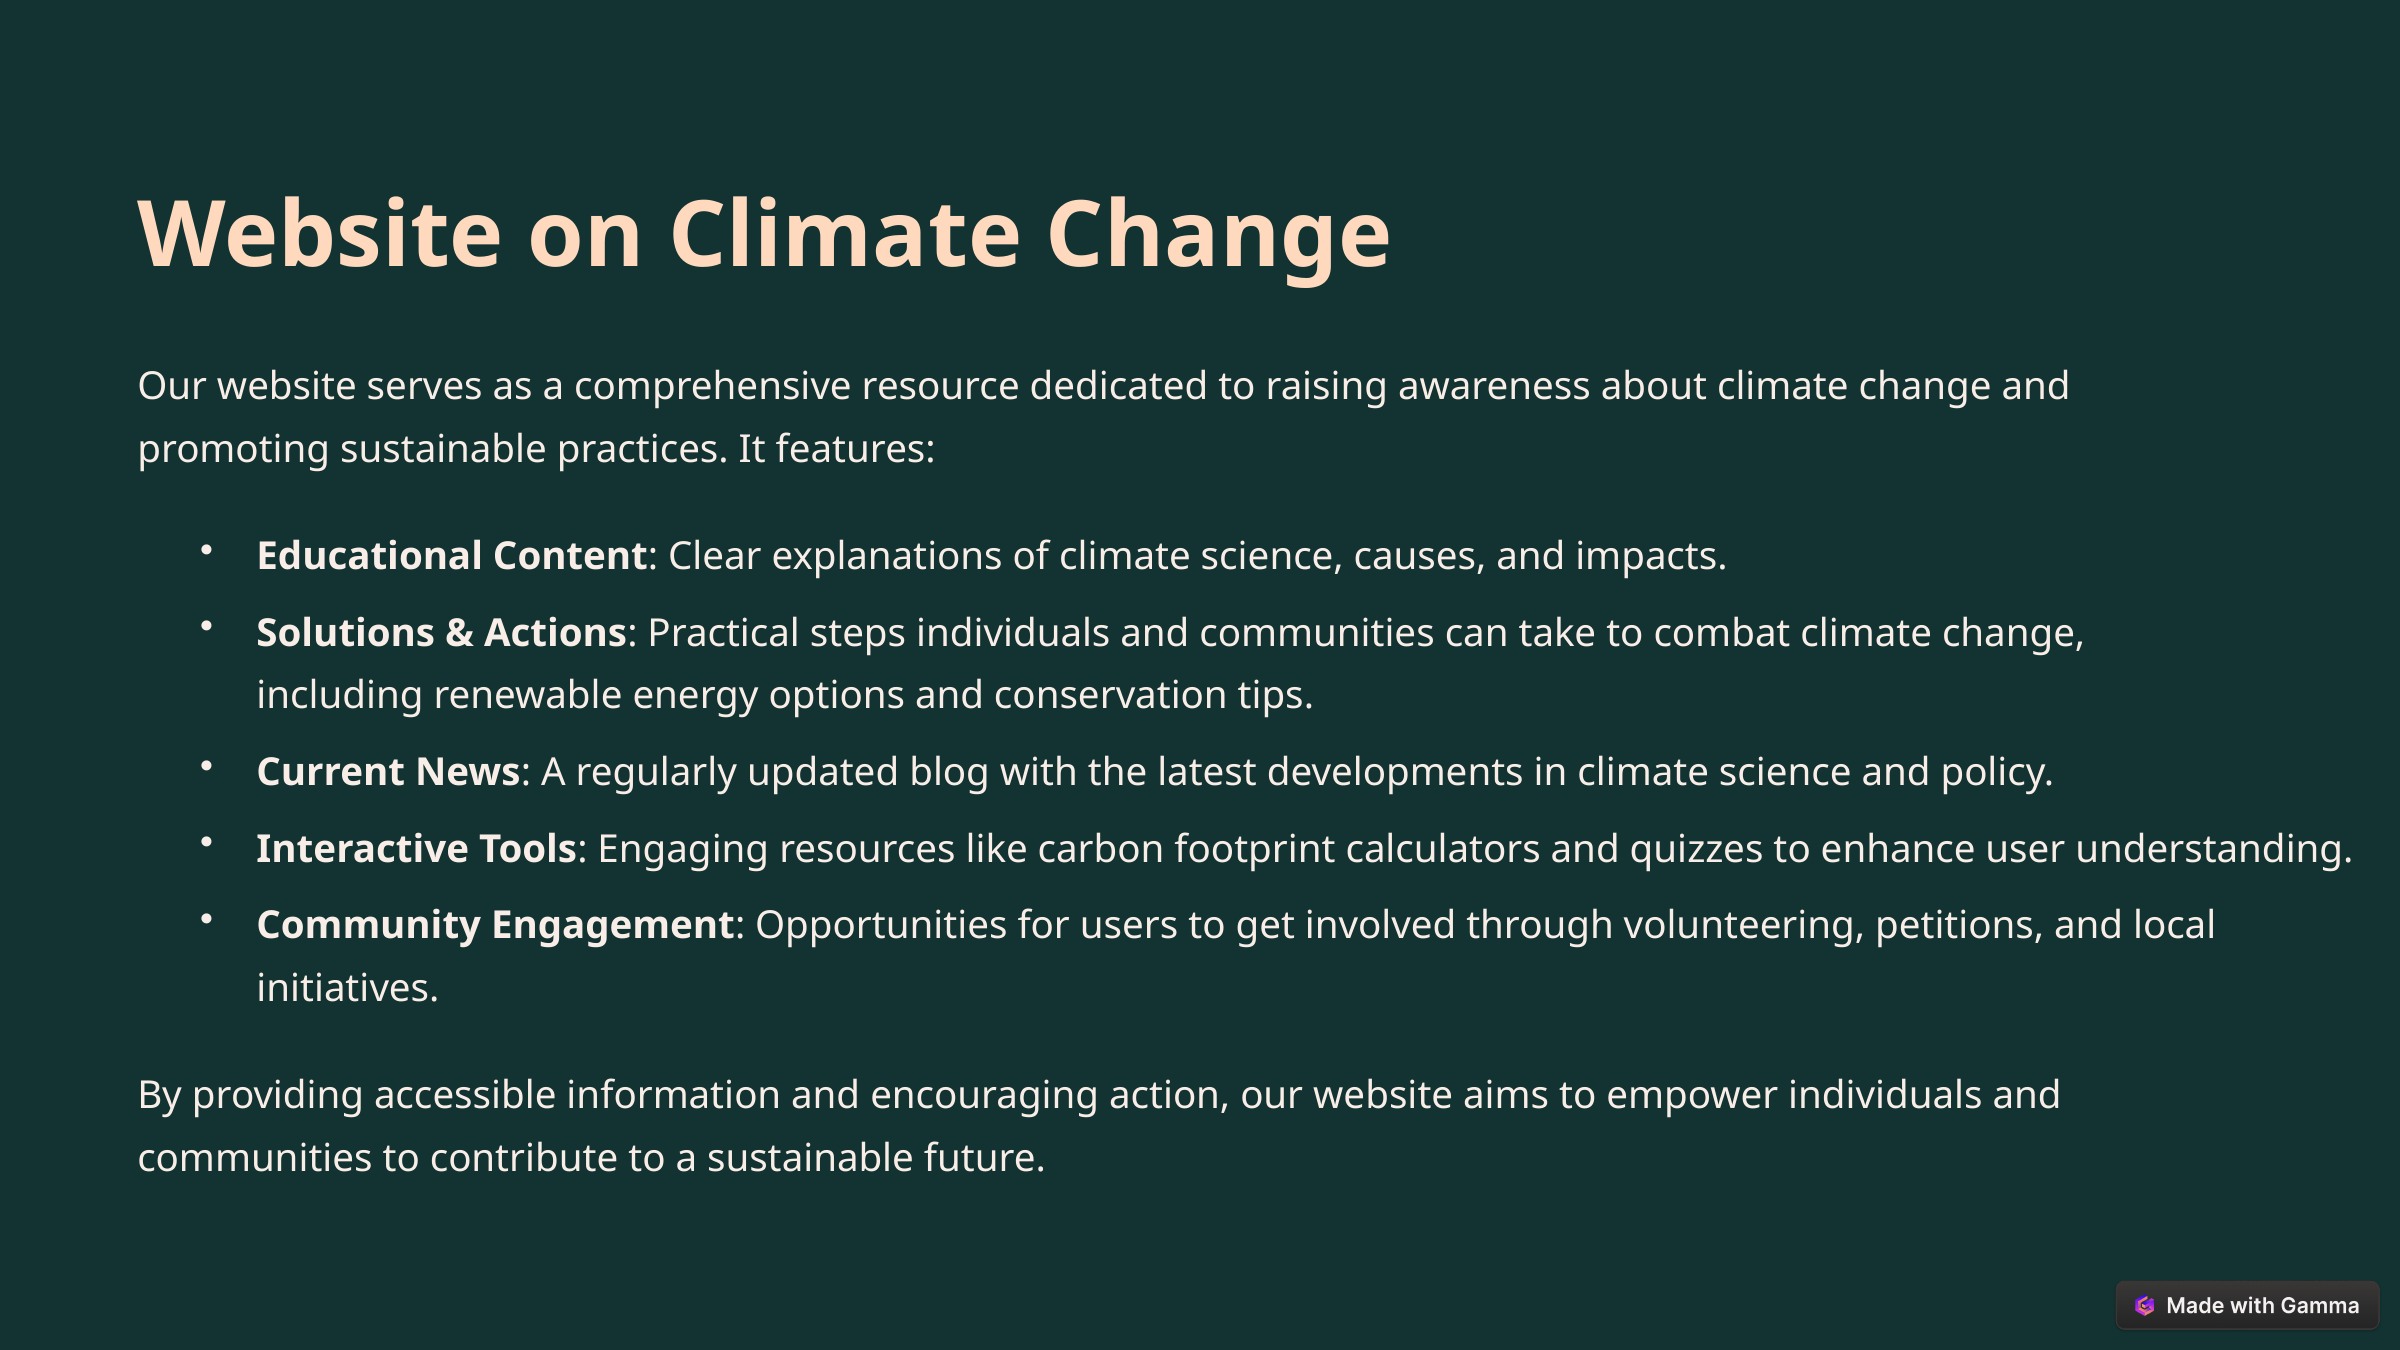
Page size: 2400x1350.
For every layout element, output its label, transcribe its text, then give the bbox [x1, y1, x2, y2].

text_box Website on Climate Change [137, 170, 1311, 287]
text_box Our website serves as a comprehensive resource dedicated to raising awareness about climate change and promoting sustainable practices. It features: [137, 344, 2263, 471]
text_box Community Engagement: Opportunities for users to get involved through volunteering, petitions, and local initiatives. [200, 883, 2263, 1010]
picture [2106, 1271, 2389, 1339]
text_box Current News: A regularly updated blog with the latest developments in climate science and policy. [200, 730, 2263, 794]
text_box Interactive Tools: Engaging resources like carbon footprint calculators and quizzes to enhance user understanding. [200, 807, 2263, 871]
text_box Solutions & Actions: Practical steps individuals and communities can take to combat climate change, including renewable energy options and conservation tips. [200, 591, 2263, 717]
text_box By providing accessible information and encouraging action, our website aims to empower individuals and communities to contribute to a sustainable future. [137, 1053, 2263, 1180]
text_box Educational Content: Clear explanations of climate science, causes, and impacts. [200, 514, 2263, 578]
